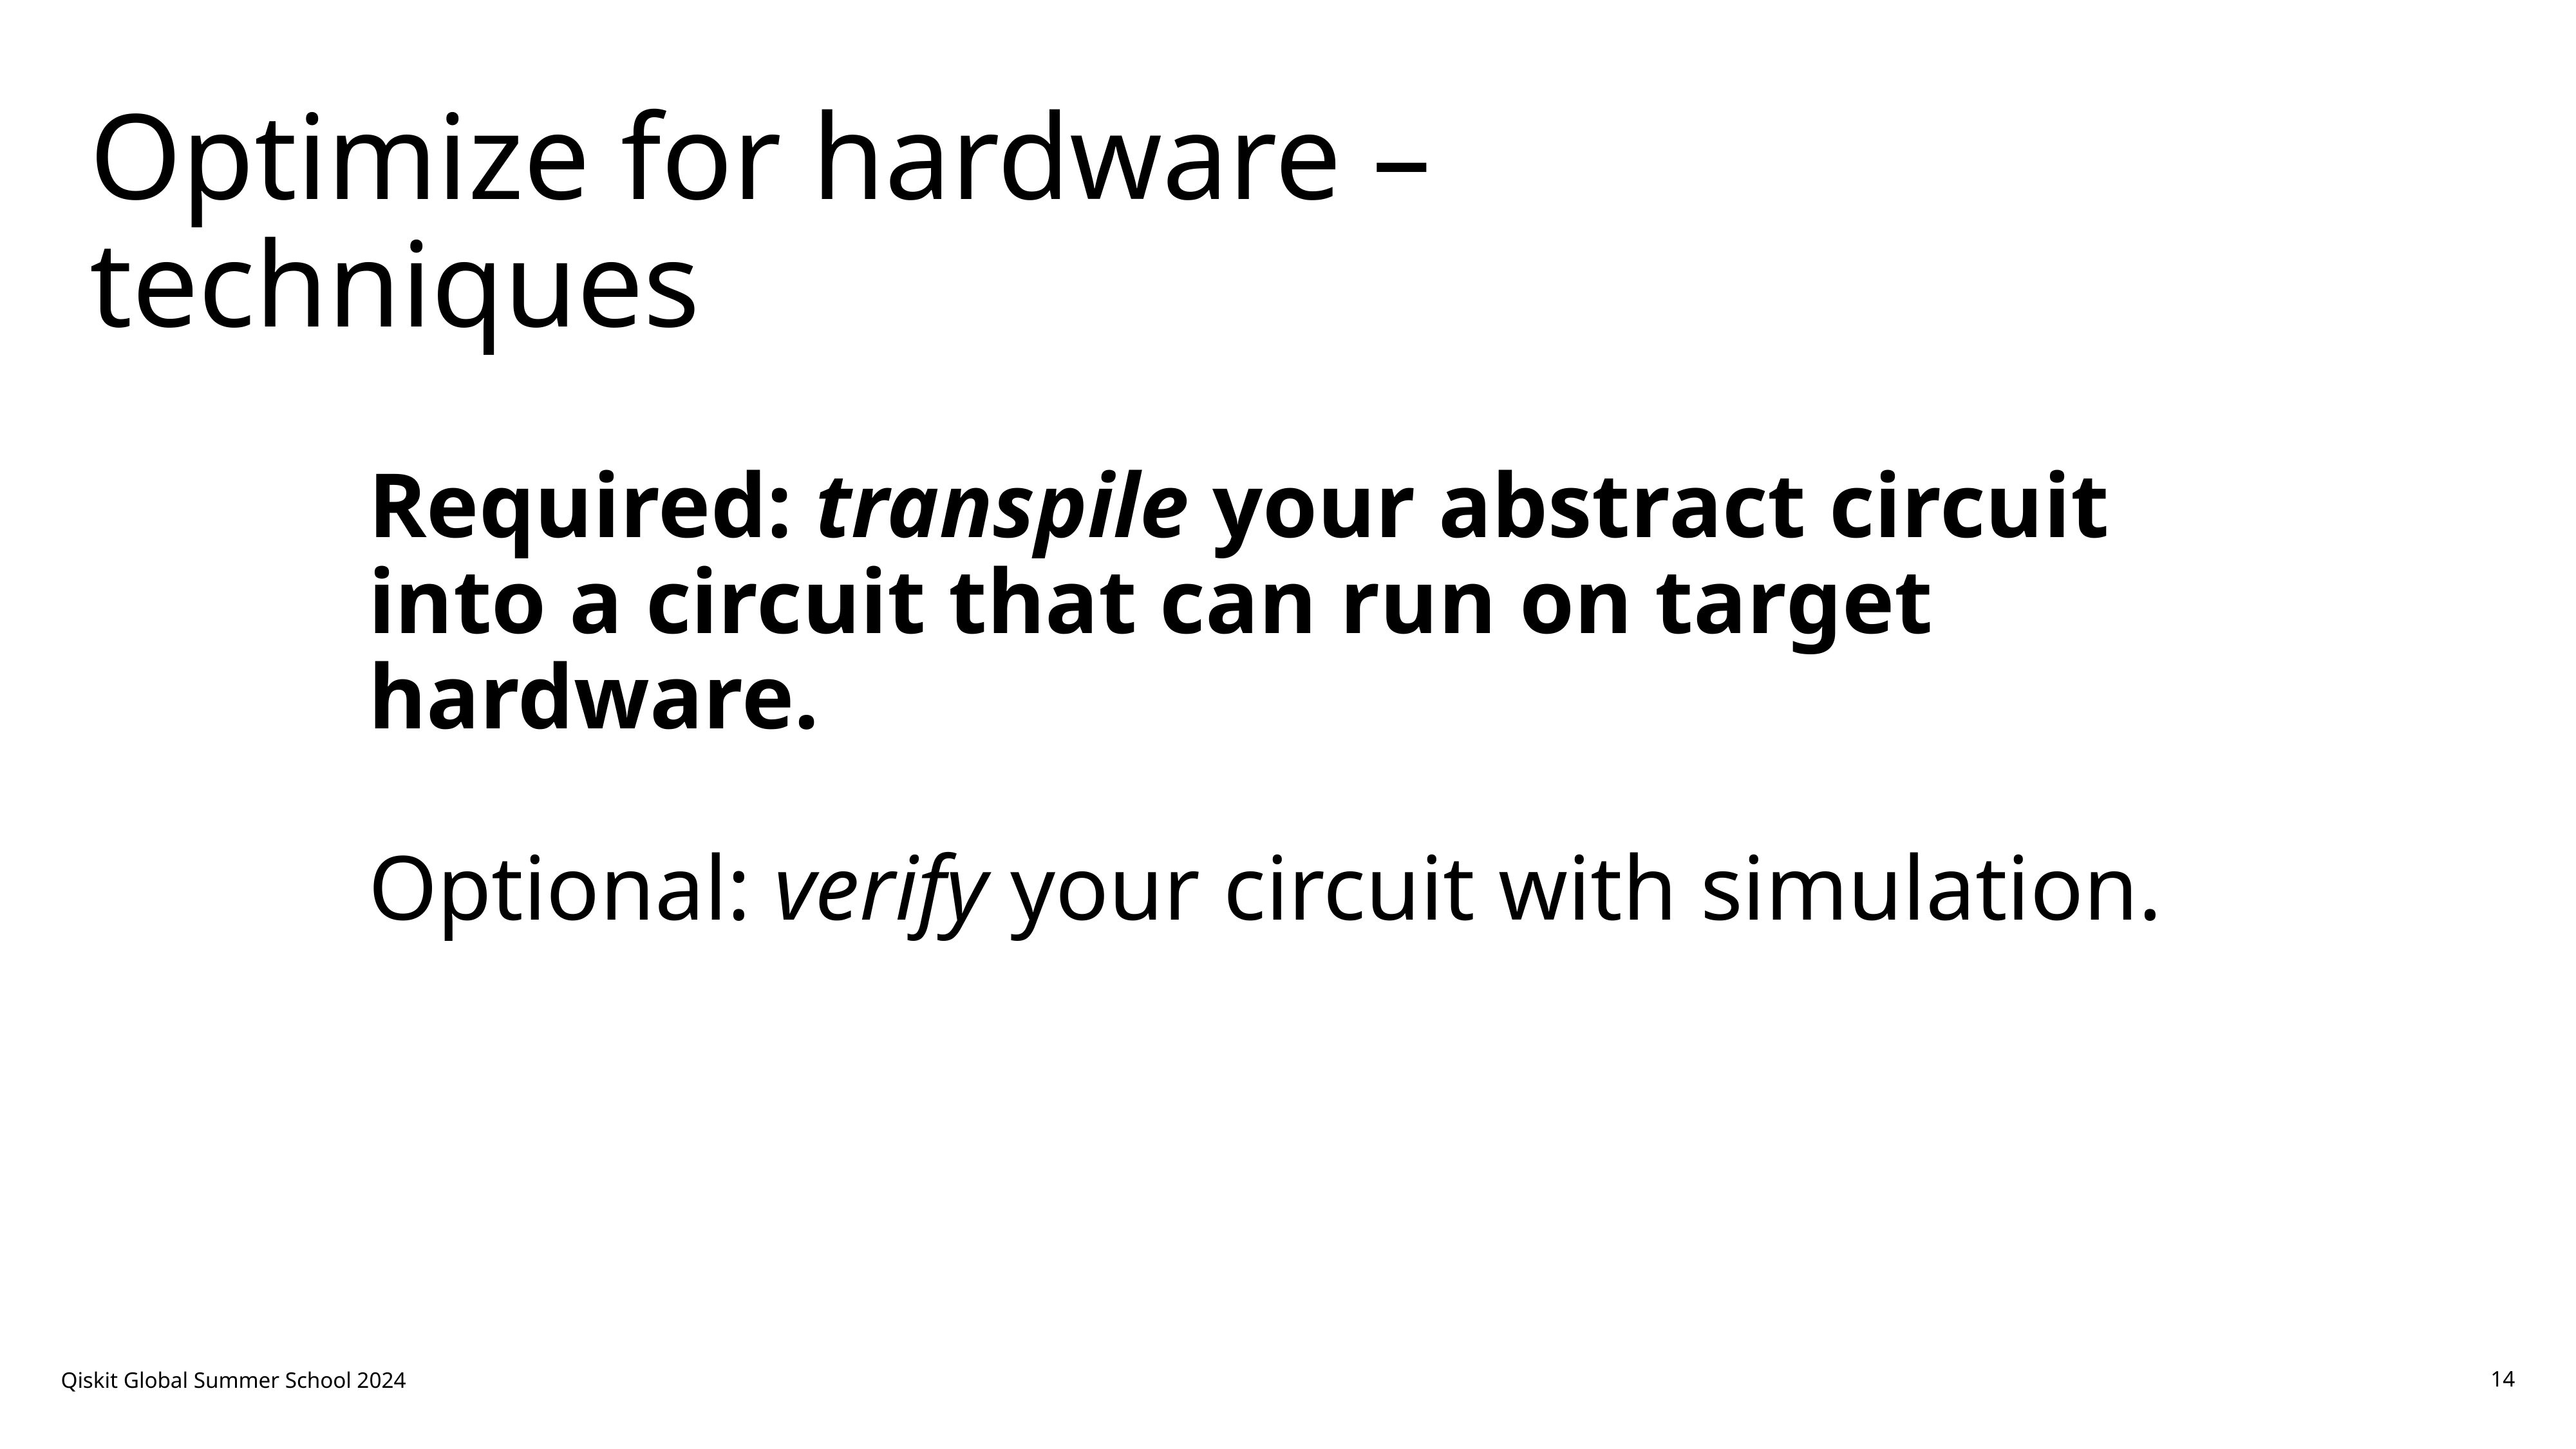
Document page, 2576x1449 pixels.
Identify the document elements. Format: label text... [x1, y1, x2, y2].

title Optimize for hardware – techniques [89, 97, 2020, 264]
text_box Required: transpile your abstract circuit into a circuit that can run on target hardware. Optional: verify your circuit with simulation. [368, 355, 2240, 1261]
footer Qiskit Global Summer School 2024 [61, 1352, 585, 1393]
slide_number 14 [2486, 1366, 2515, 1394]
